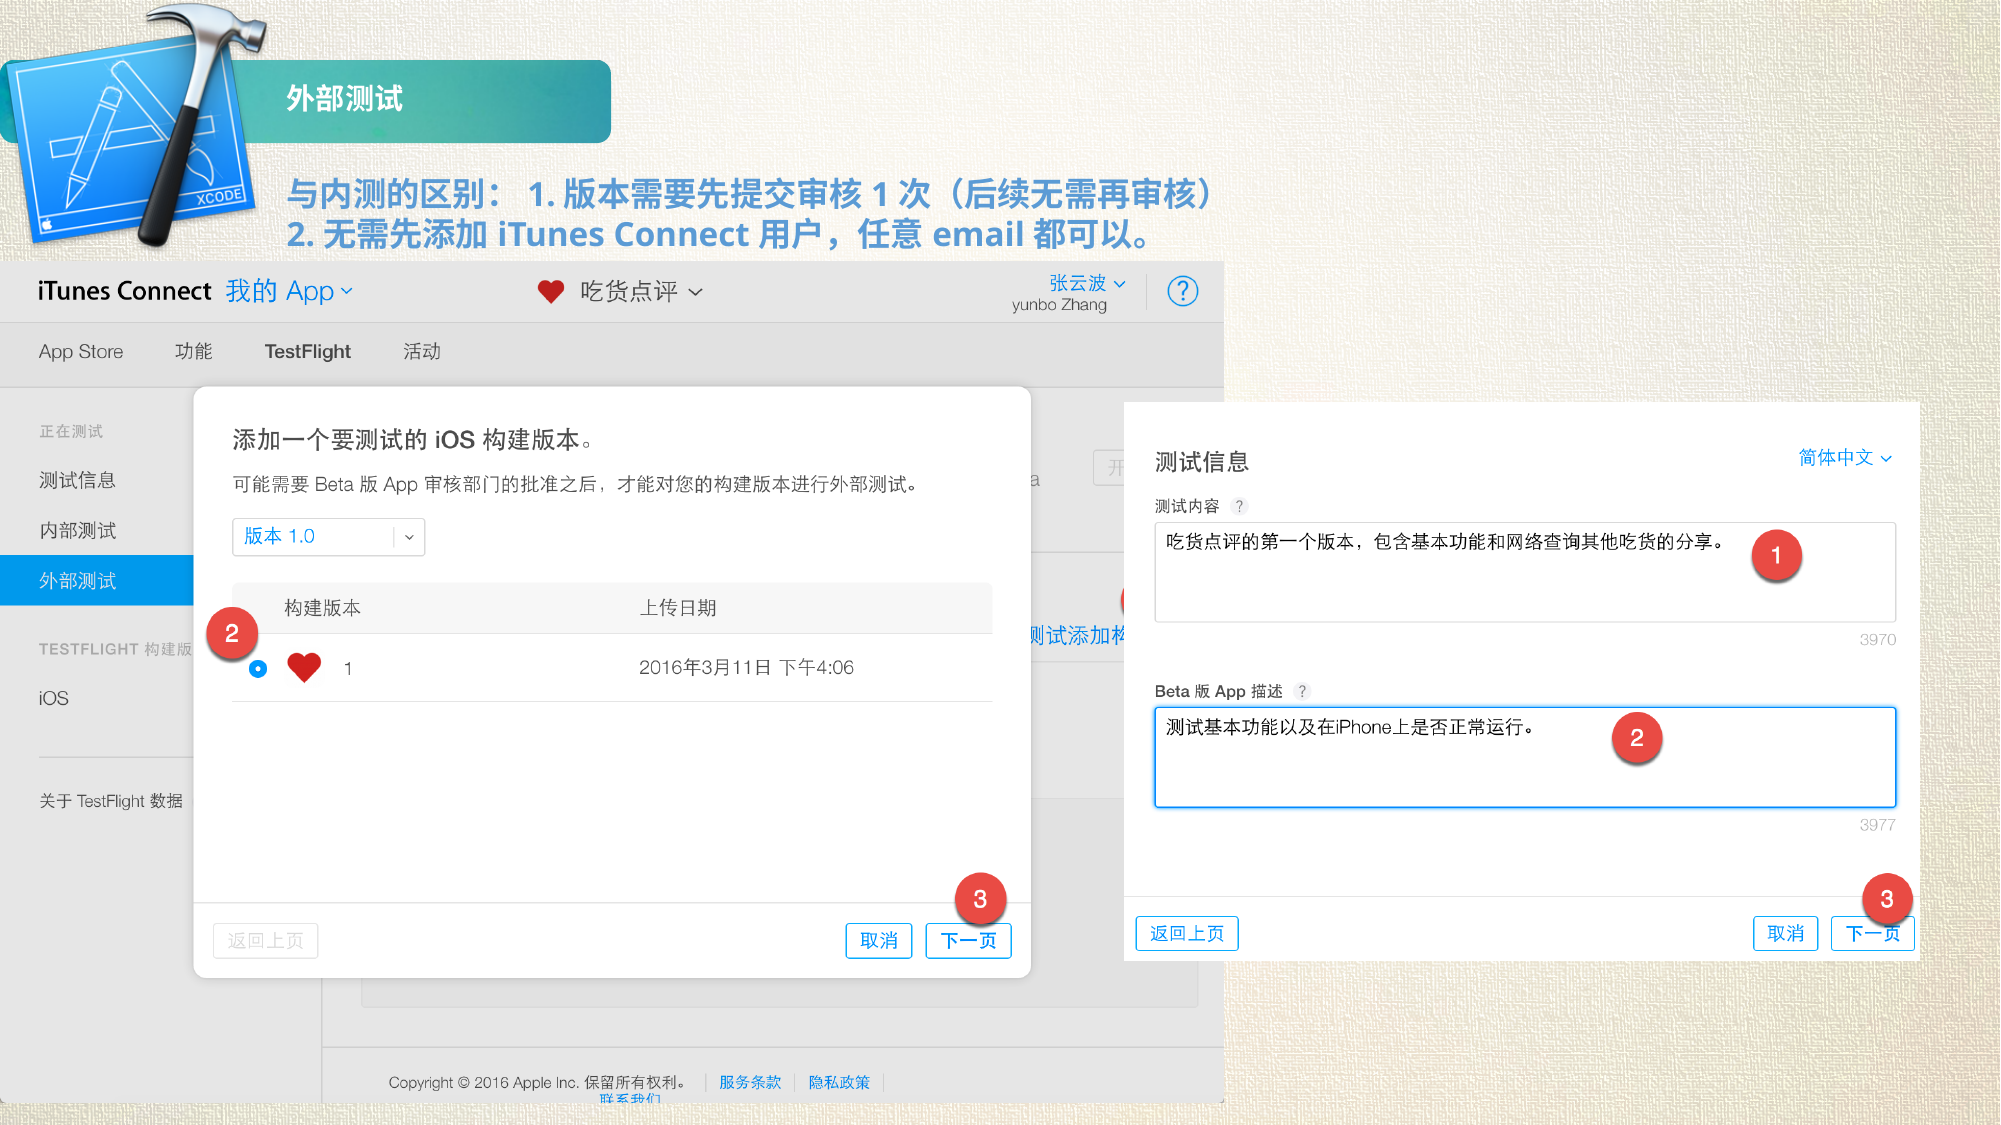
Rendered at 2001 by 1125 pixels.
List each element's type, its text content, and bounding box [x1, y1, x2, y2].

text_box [272, 72, 611, 170]
picture [0, 0, 2000, 1125]
text_box 与内测的区别：1.版本需要先提交审核1次（后续无需再审核） 2.无需先添加iTunes Connect用户，任意email都可以。 [272, 165, 1920, 260]
text_box [272, 59, 613, 135]
